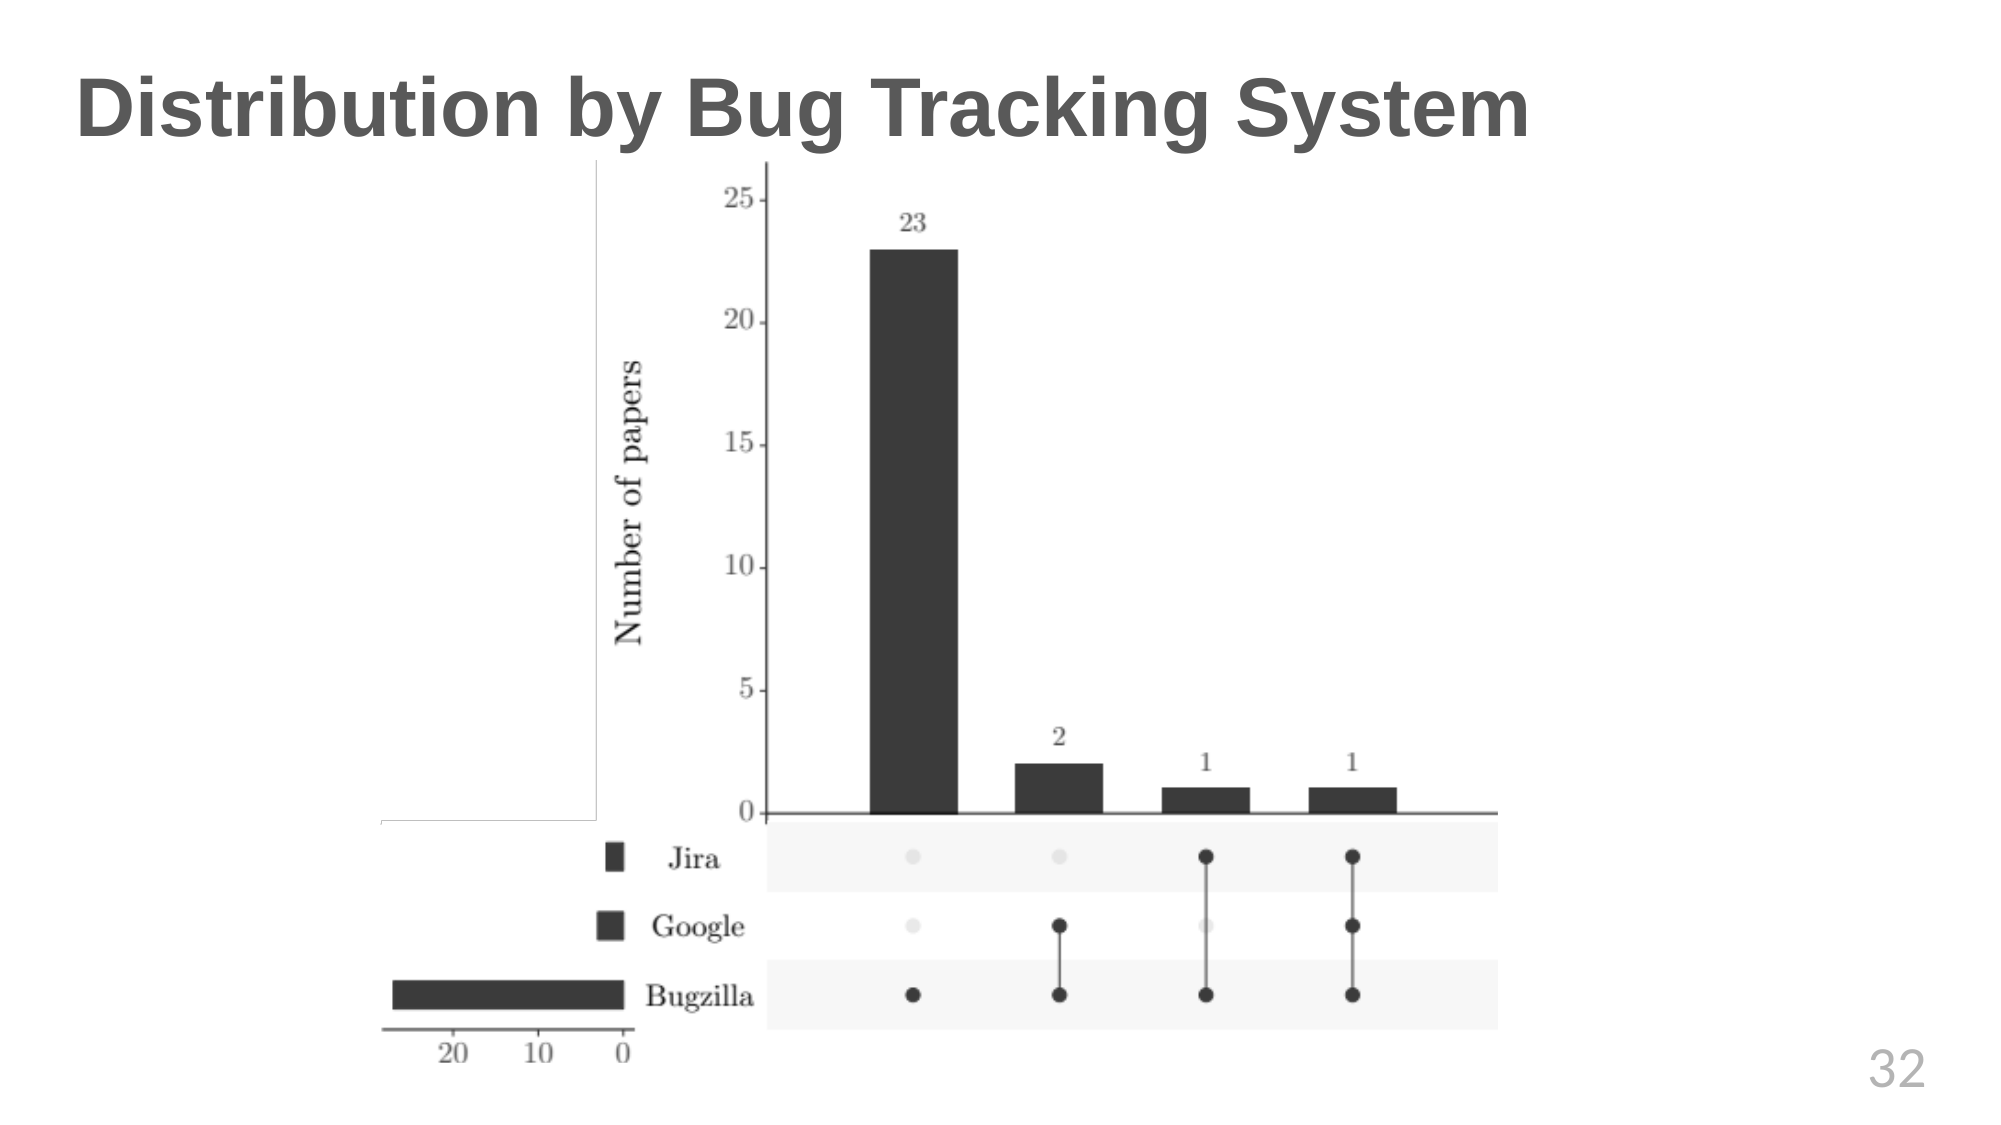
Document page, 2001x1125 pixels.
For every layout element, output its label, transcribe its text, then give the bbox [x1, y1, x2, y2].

text_box Distribution by Bug Tracking System [61, 59, 1967, 160]
picture [380, 159, 1498, 1064]
text_box 29 [1785, 1034, 1942, 1095]
